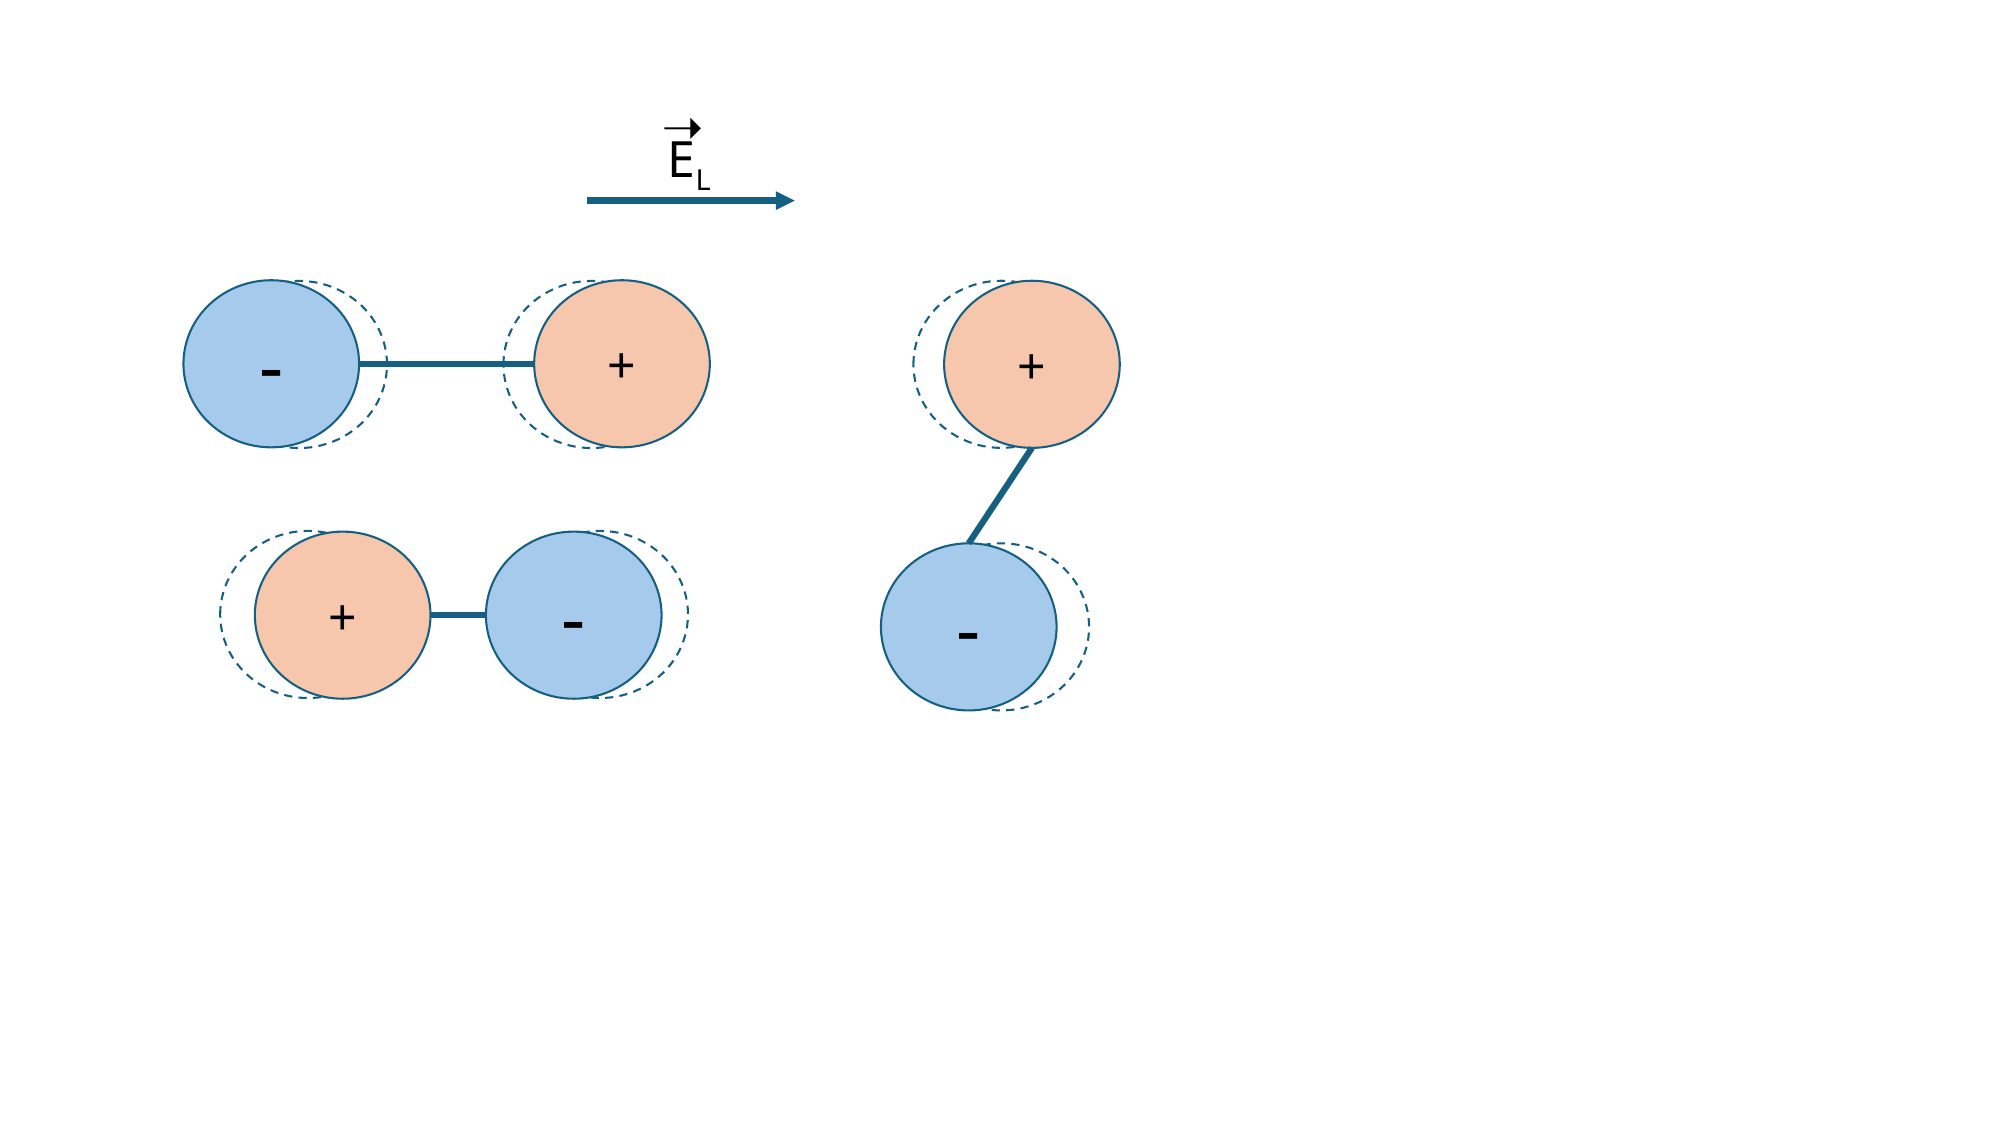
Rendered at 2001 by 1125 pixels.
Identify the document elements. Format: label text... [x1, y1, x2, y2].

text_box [968, 447, 1033, 544]
text_box + [943, 279, 1121, 449]
text_box - [182, 279, 361, 449]
text_box [294, 279, 388, 361]
text_box [219, 529, 326, 700]
text_box [990, 544, 1091, 712]
text_box - [484, 530, 663, 700]
text_box + [253, 530, 432, 700]
text_box [502, 367, 605, 450]
text_box [288, 367, 388, 450]
text_box [585, 529, 690, 700]
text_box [646, 87, 774, 197]
text_box [912, 279, 1016, 447]
text_box [502, 279, 599, 361]
text_box - [879, 542, 1058, 712]
text_box + [533, 279, 711, 449]
